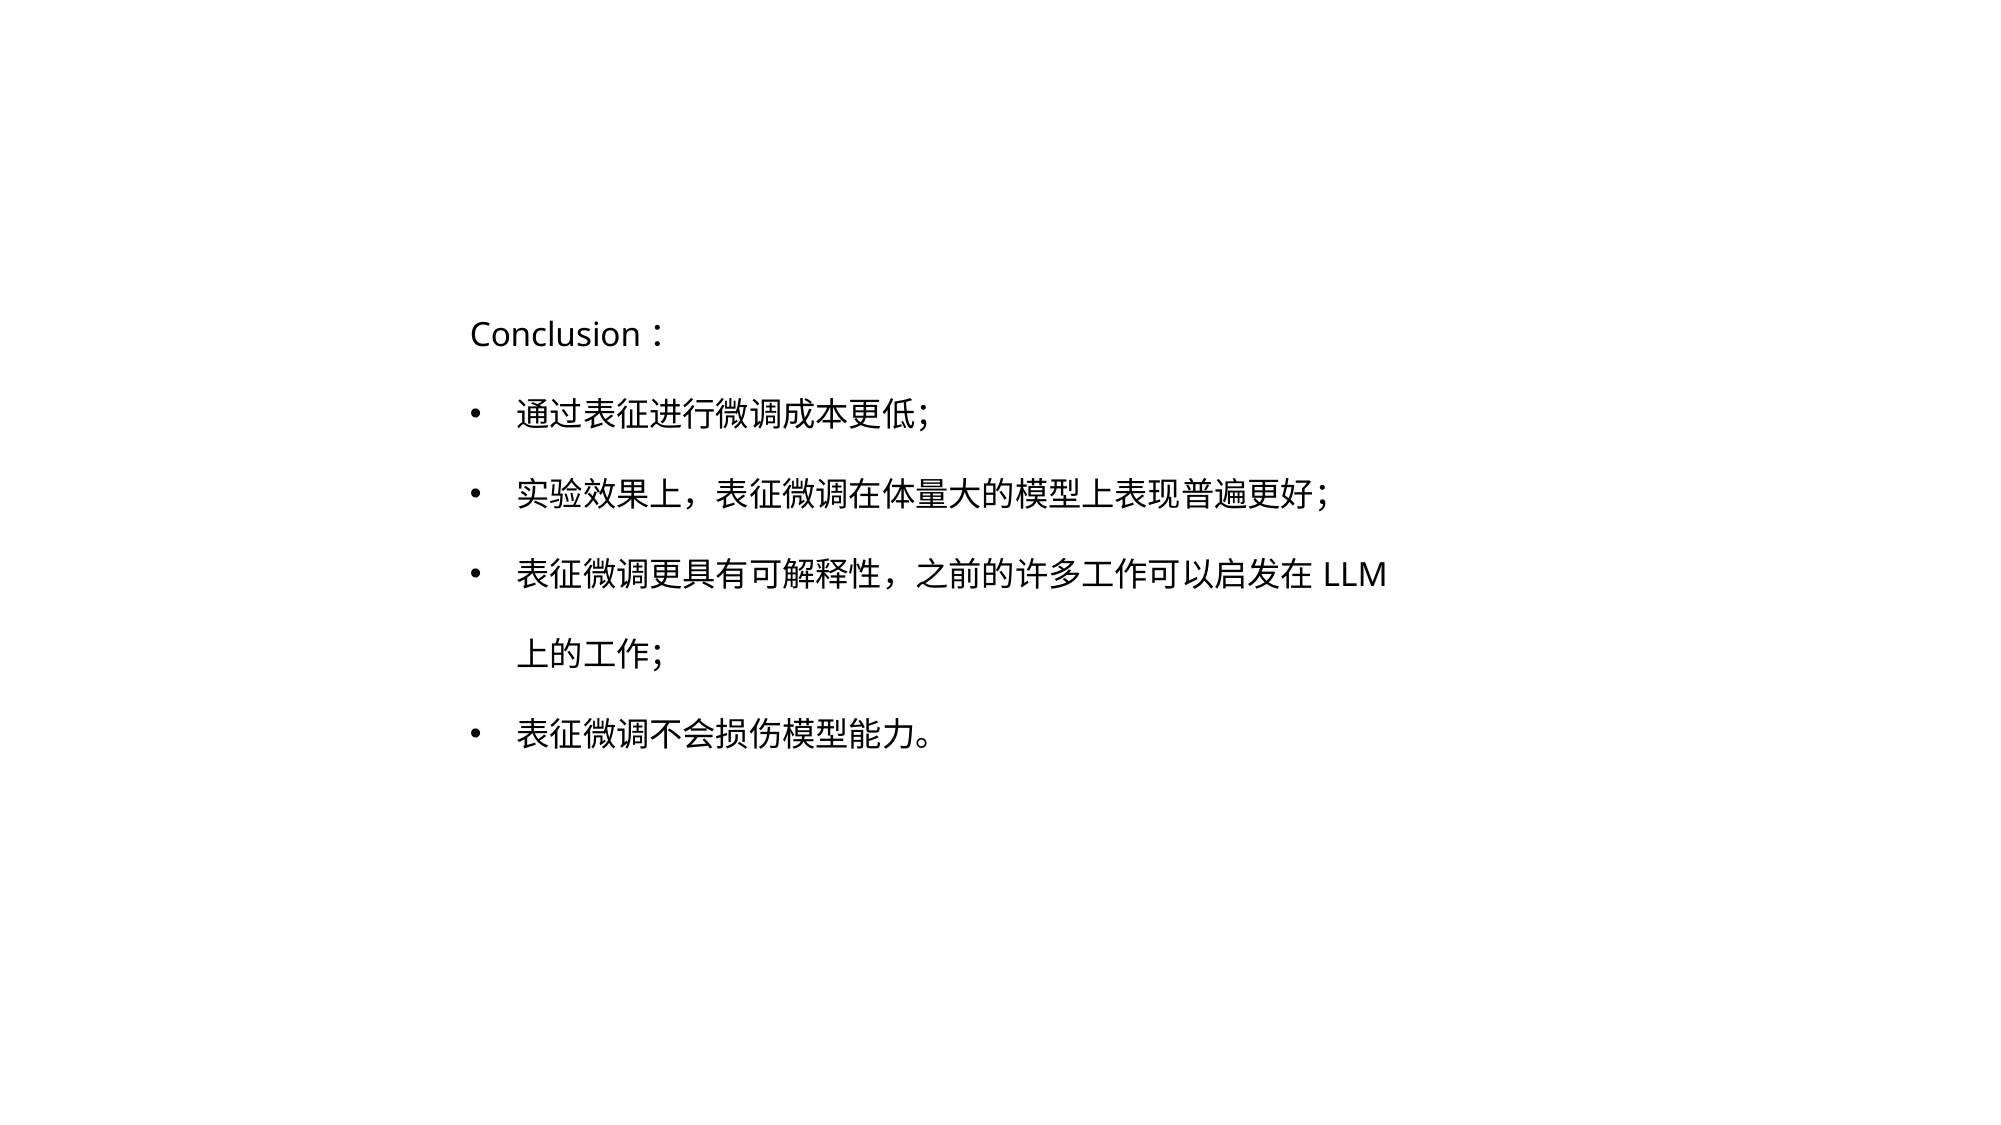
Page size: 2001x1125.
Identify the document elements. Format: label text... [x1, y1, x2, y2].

text_box Conclusion： 通过表征进行微调成本更低； 实验效果上，表征微调在体量大的模型上表现普遍更好； 表征微调更具有可解释性，之前的许多工作可以启发在LLM上的工作； 表征微调不会损伤模型能力。 [455, 266, 1410, 920]
